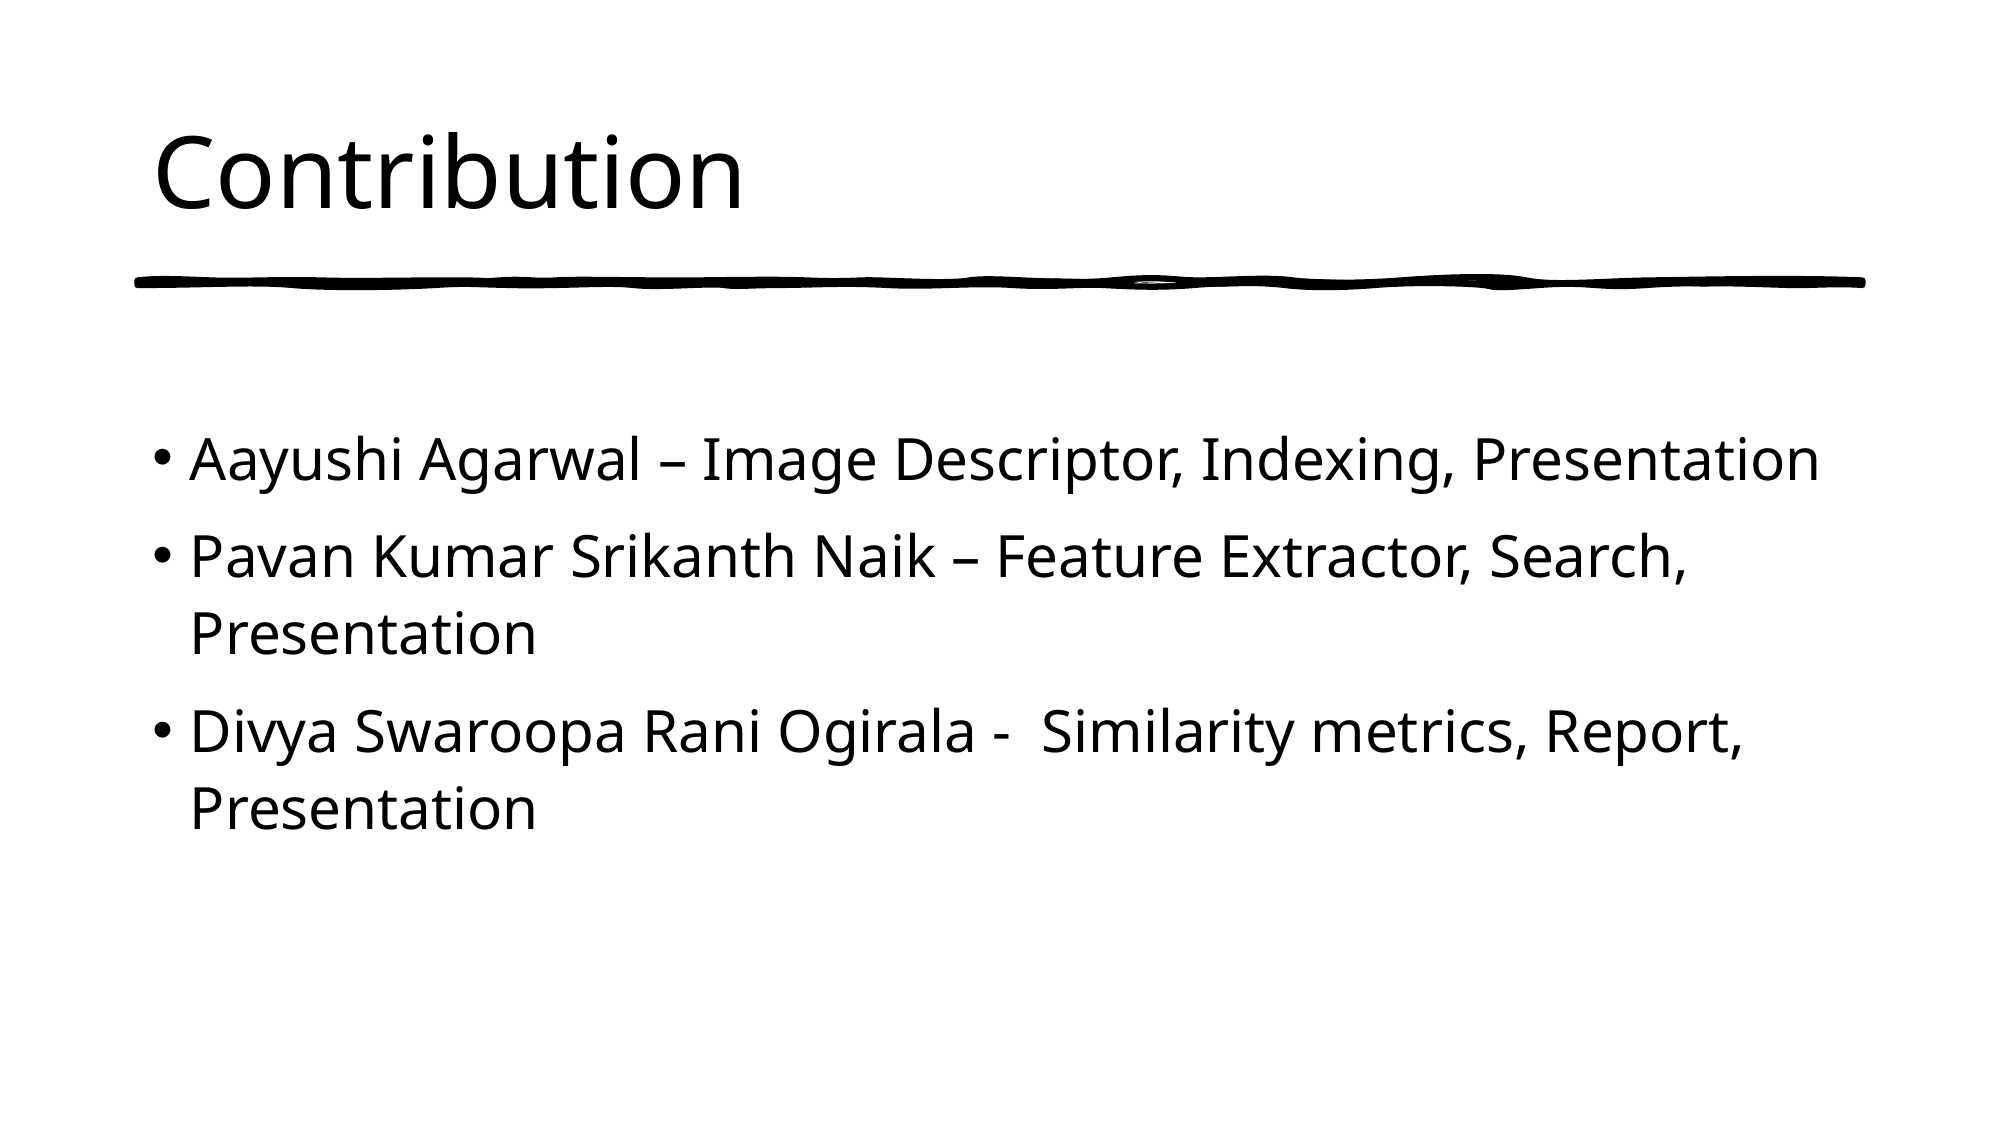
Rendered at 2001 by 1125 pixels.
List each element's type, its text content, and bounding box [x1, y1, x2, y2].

list Aayushi Agarwal – Image Descriptor, Indexing, Presentation Pavan Kumar Srikanth Naik – Feature Extractor, Search, Presentation Divya Swaroopa Rani Ogirala - Similarity metrics, Report, Presentation [137, 316, 1863, 1014]
title Contribution [137, 59, 1863, 278]
